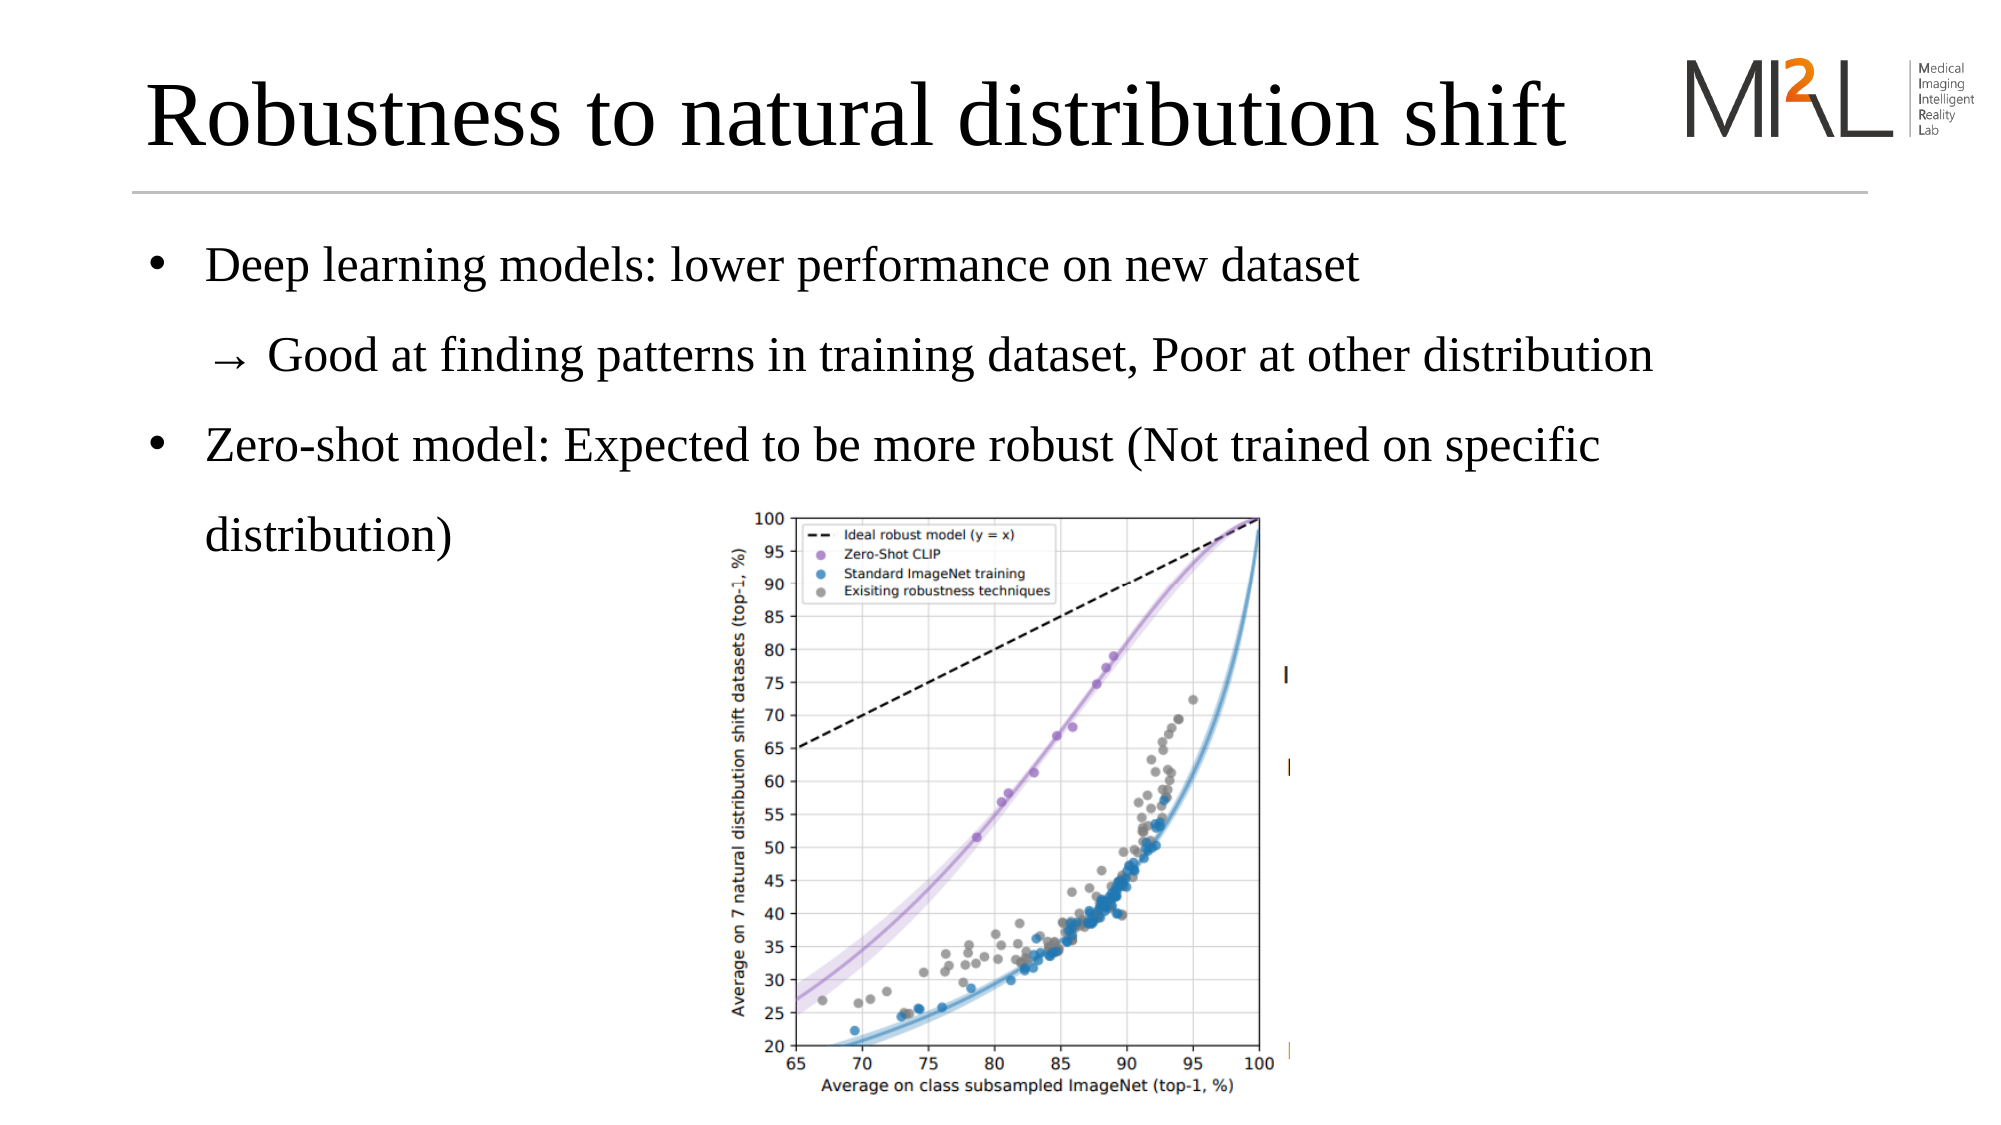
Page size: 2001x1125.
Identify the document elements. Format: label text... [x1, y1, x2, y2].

picture [710, 496, 1290, 1098]
text_box Deep learning models: lower performance on new dataset → Good at finding patterns in training dataset, Poor at other distribution Zero-shot model: Expected to be more robust (Not trained on specific distribution) [133, 194, 1868, 660]
text_box Robustness to natural distribution shift [130, 46, 1868, 171]
picture [1687, 58, 1974, 137]
